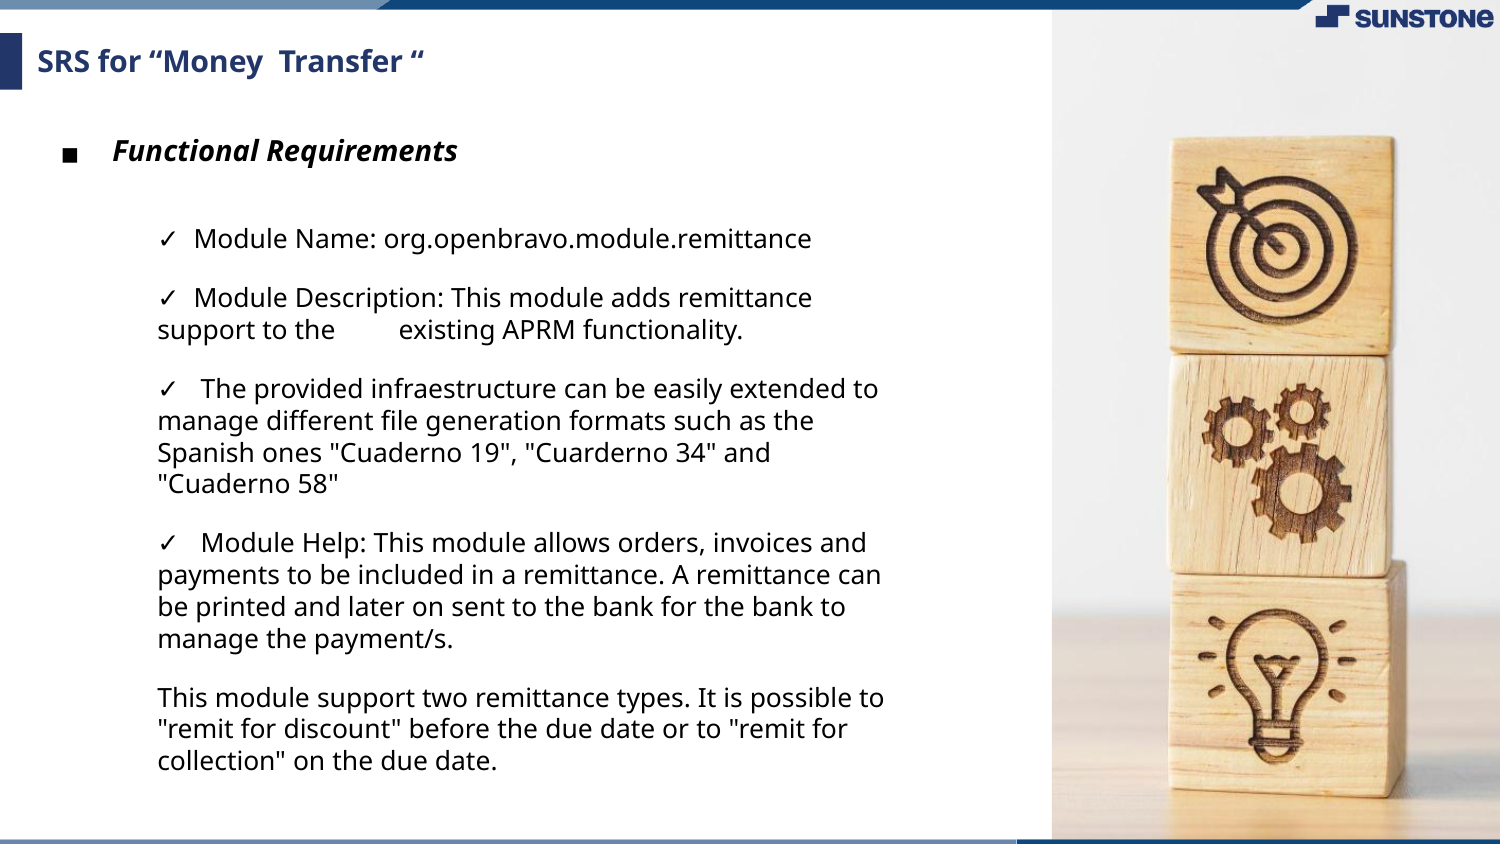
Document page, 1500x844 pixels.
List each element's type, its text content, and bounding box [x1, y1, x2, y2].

picture [0, 0, 1500, 844]
title SRS for “Money Transfer “ [22, 33, 1316, 90]
list ✓ Module Name: org.openbravo.module.remittance ✓ Module Description: This module adds remittance support to the existing APRM functionality. ✓ The provided infraestructure can be easily extended to manage different file generation formats such as the Spanish ones "Cuaderno 19", "Cuarderno 34" and "Cuaderno 58" ✓ Module Help: This module allows orders, invoices and payments to be included in a remittance. A remittance can be printed and later on sent to the bank for the bank to manage the payment/s. This module support two remittance types. It is possible to "remit for discount" before the due date or to "remit for collection" on the due date. [142, 214, 918, 788]
list Functional Requirements [22, 124, 750, 181]
